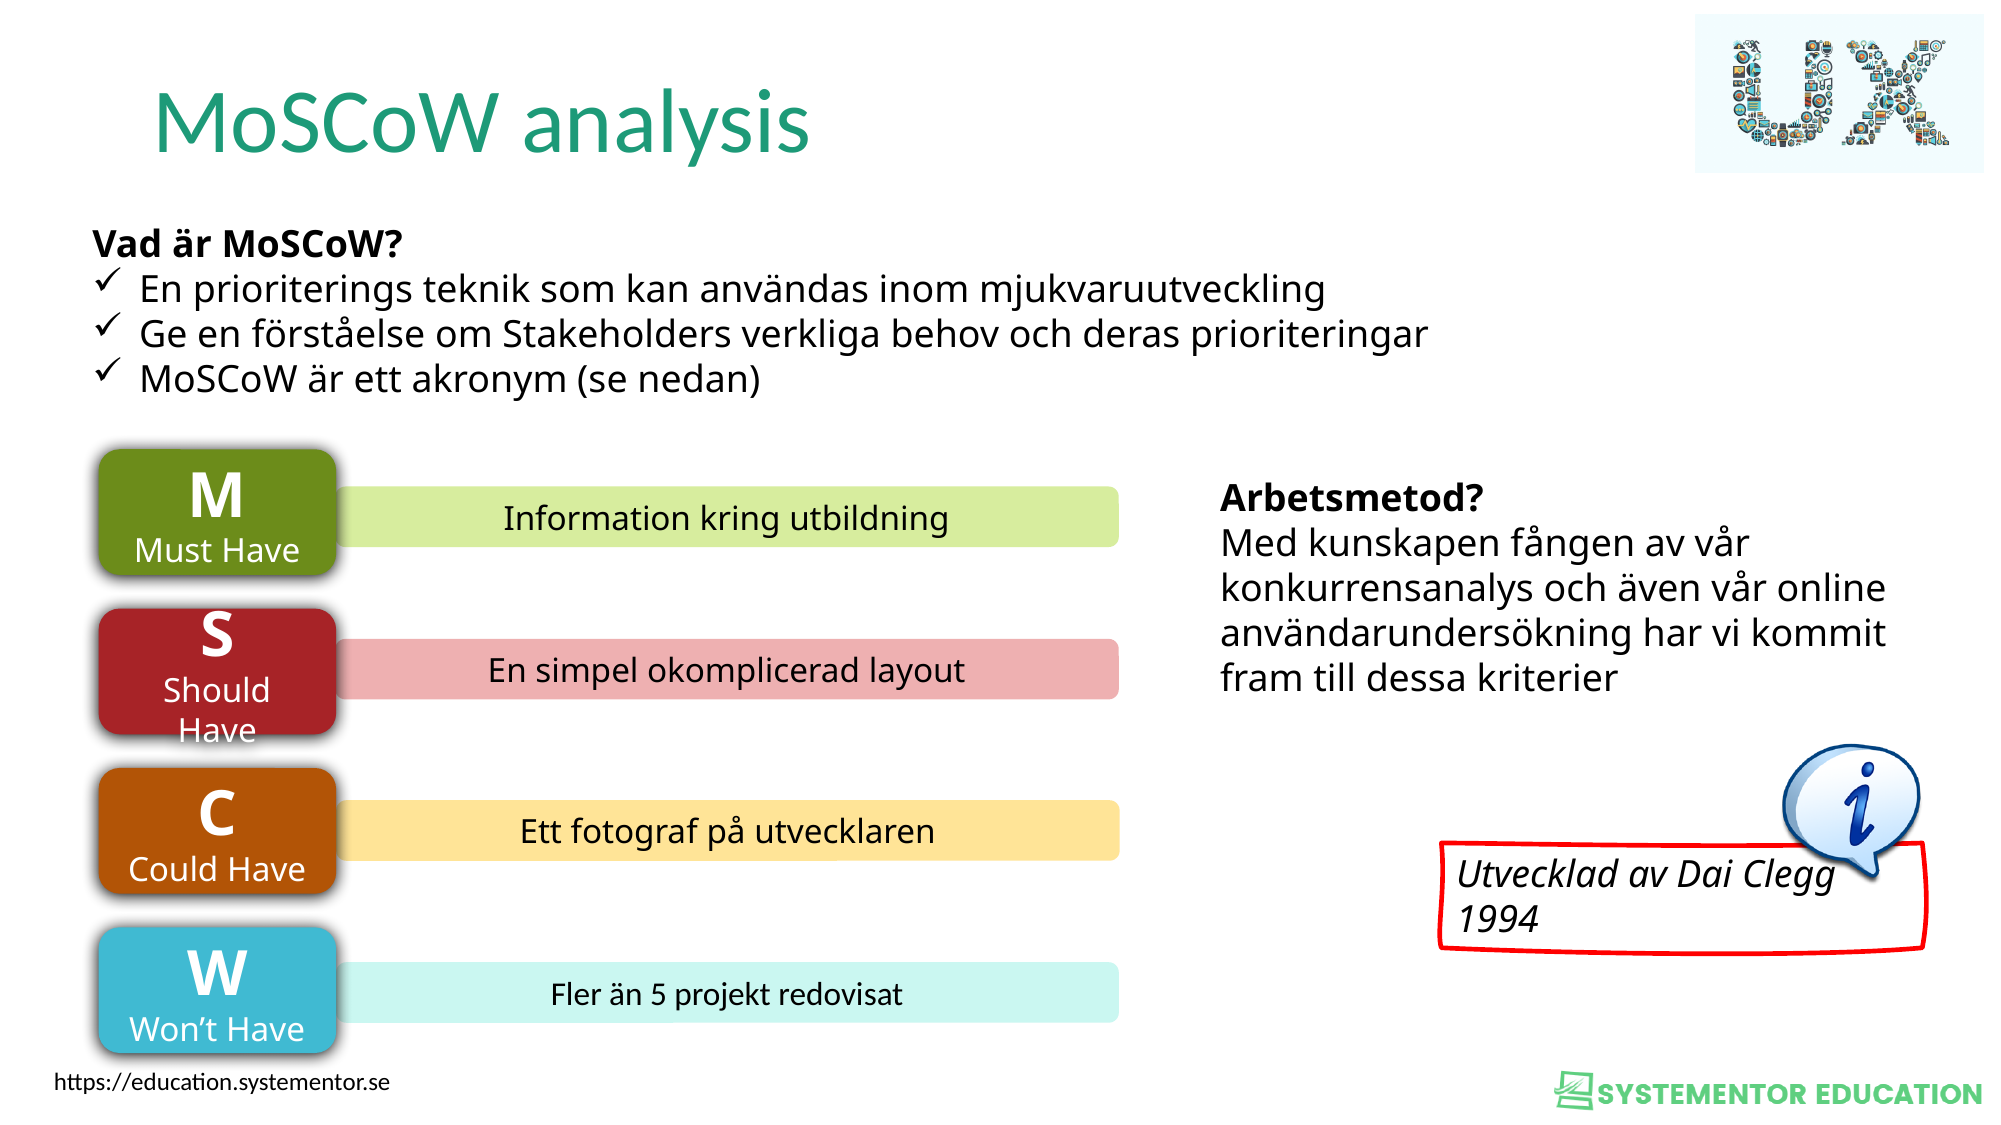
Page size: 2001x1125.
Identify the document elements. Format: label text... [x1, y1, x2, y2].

text_box M Must Have [98, 449, 337, 575]
picture [1770, 732, 1932, 895]
text_box Utvecklad av Dai Clegg 1994 [1439, 843, 1927, 954]
text_box W Won’t Have [98, 927, 337, 1054]
text_box MoSCoW analysis [137, 14, 1863, 213]
picture [1545, 1057, 1996, 1125]
picture [1695, 14, 1985, 174]
text_box https://education.systementor.se [38, 1058, 625, 1104]
text_box Information kring utbildning [351, 486, 1119, 548]
text_box Vad är MoSCoW? En prioriterings teknik som kan användas inom mjukvaruutveckling Ge en förståelse om Stakeholders verkliga behov och deras prioriteringar MoSCoW är ett akronym (se nedan) [77, 213, 1956, 408]
text_box En simpel okomplicerad layout [351, 638, 1119, 700]
text_box Fler än 5 projekt redovisat [351, 962, 1119, 1023]
text_box C Could Have [98, 767, 337, 894]
text_box S Should Have [98, 608, 337, 735]
text_box Ett fotograf på utvecklaren [351, 800, 1120, 861]
text_box Arbetsmetod? Med kunskapen fången av vår konkurrensanalys och även vår online användarundersökning har vi kommit fram till dessa kriterier [1205, 466, 1932, 707]
